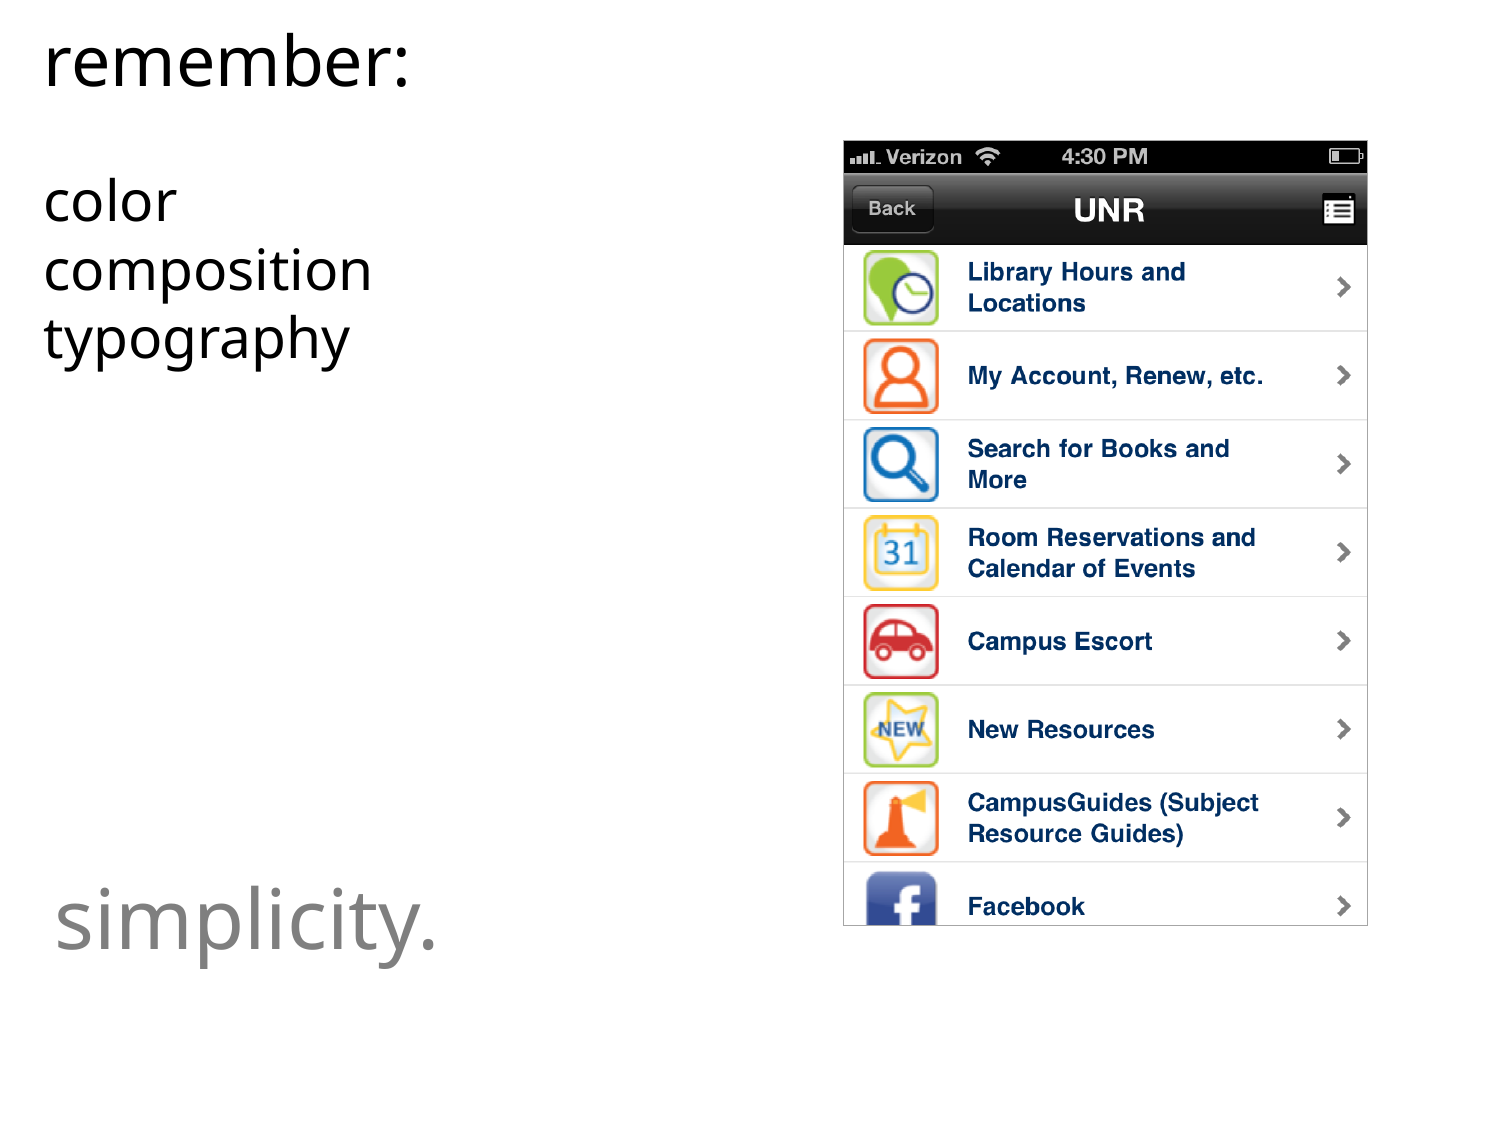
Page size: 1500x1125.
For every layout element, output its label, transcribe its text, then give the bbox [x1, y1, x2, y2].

text_box simplicity. [39, 795, 1315, 1037]
picture [843, 140, 1368, 926]
text_box remember: color composition typography [28, 7, 1304, 379]
